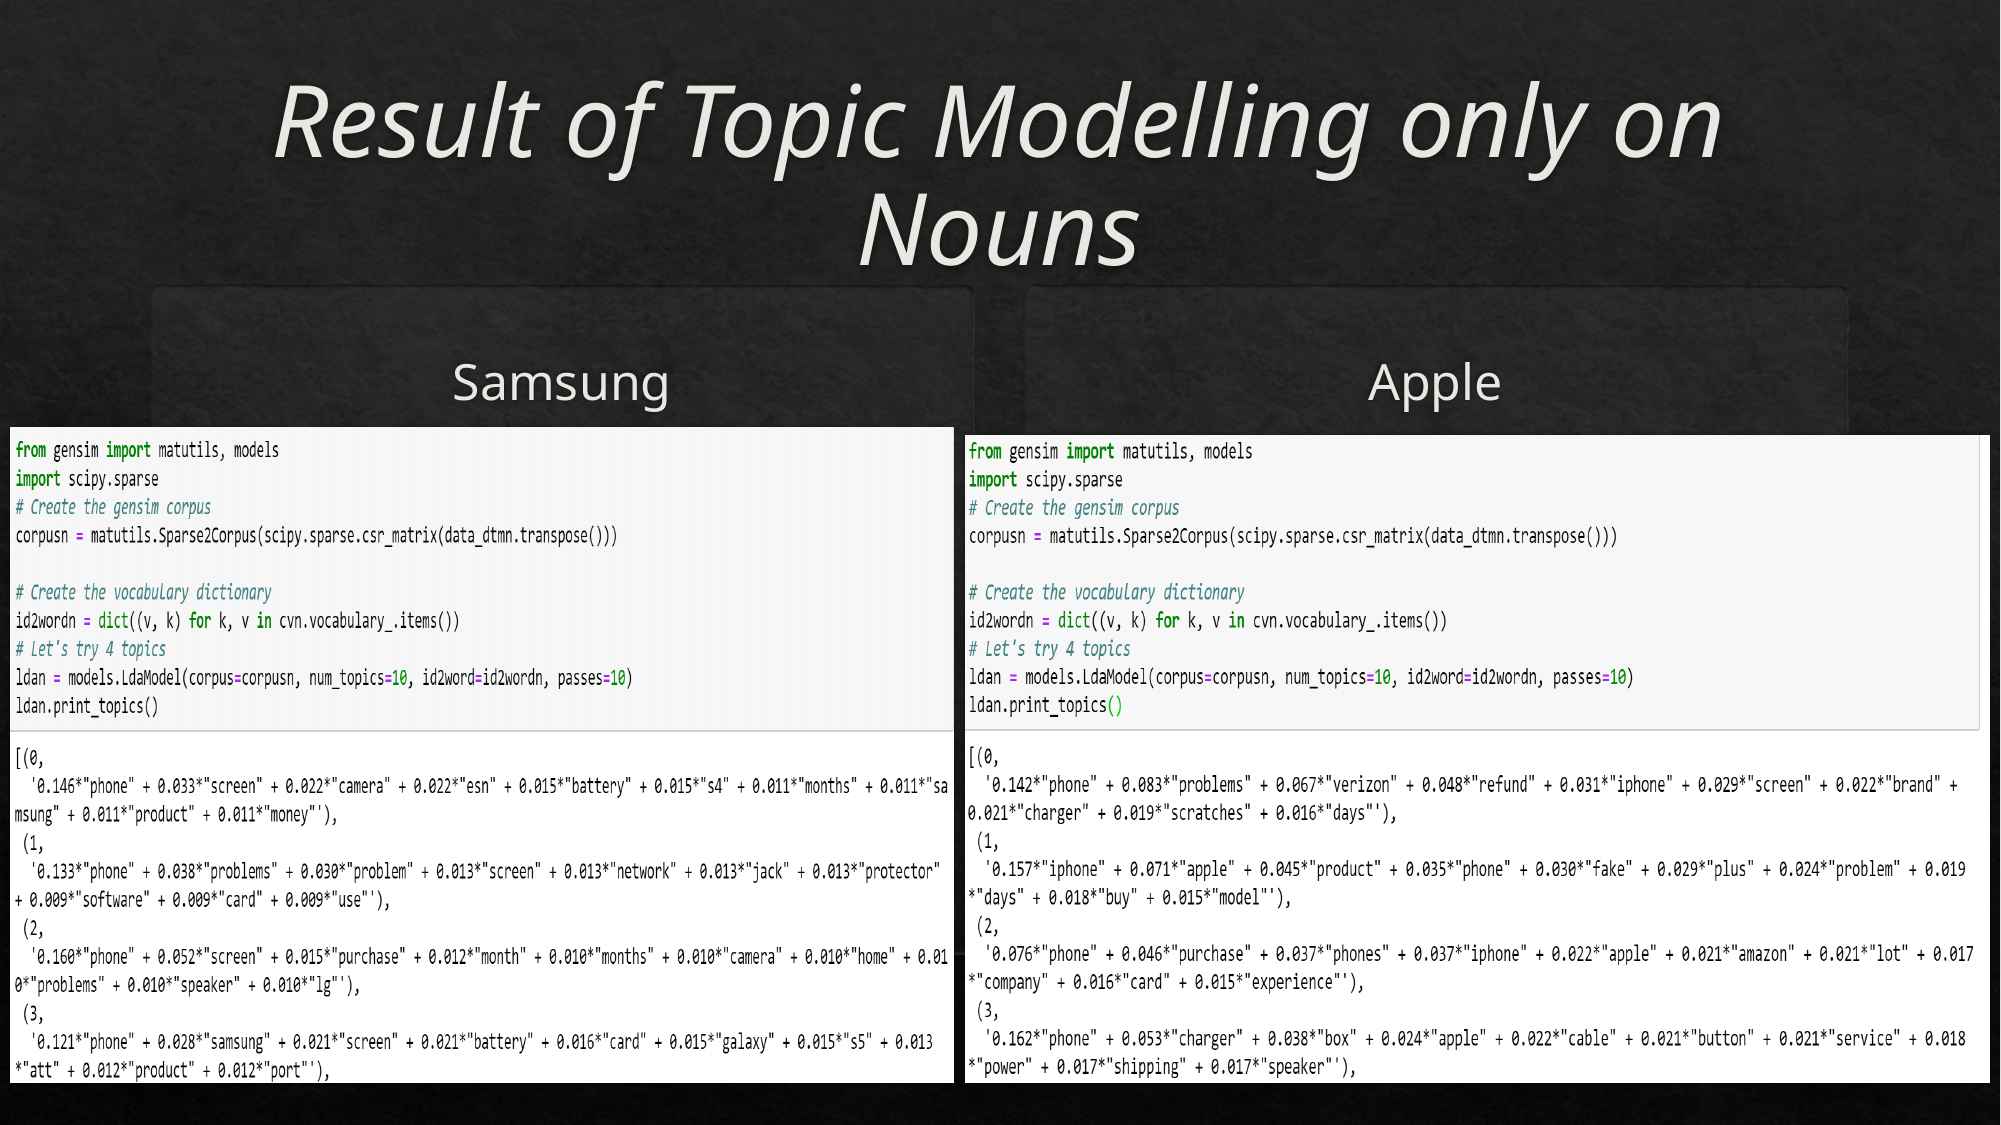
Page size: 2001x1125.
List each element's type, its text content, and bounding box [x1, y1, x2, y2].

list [965, 435, 1990, 1083]
picture [1023, 284, 1849, 435]
picture [149, 284, 975, 957]
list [10, 427, 954, 1083]
title Result of Topic Modelling only on Nouns [149, 99, 1849, 260]
list Samsung [171, 304, 954, 418]
list Apple [1043, 304, 1828, 418]
